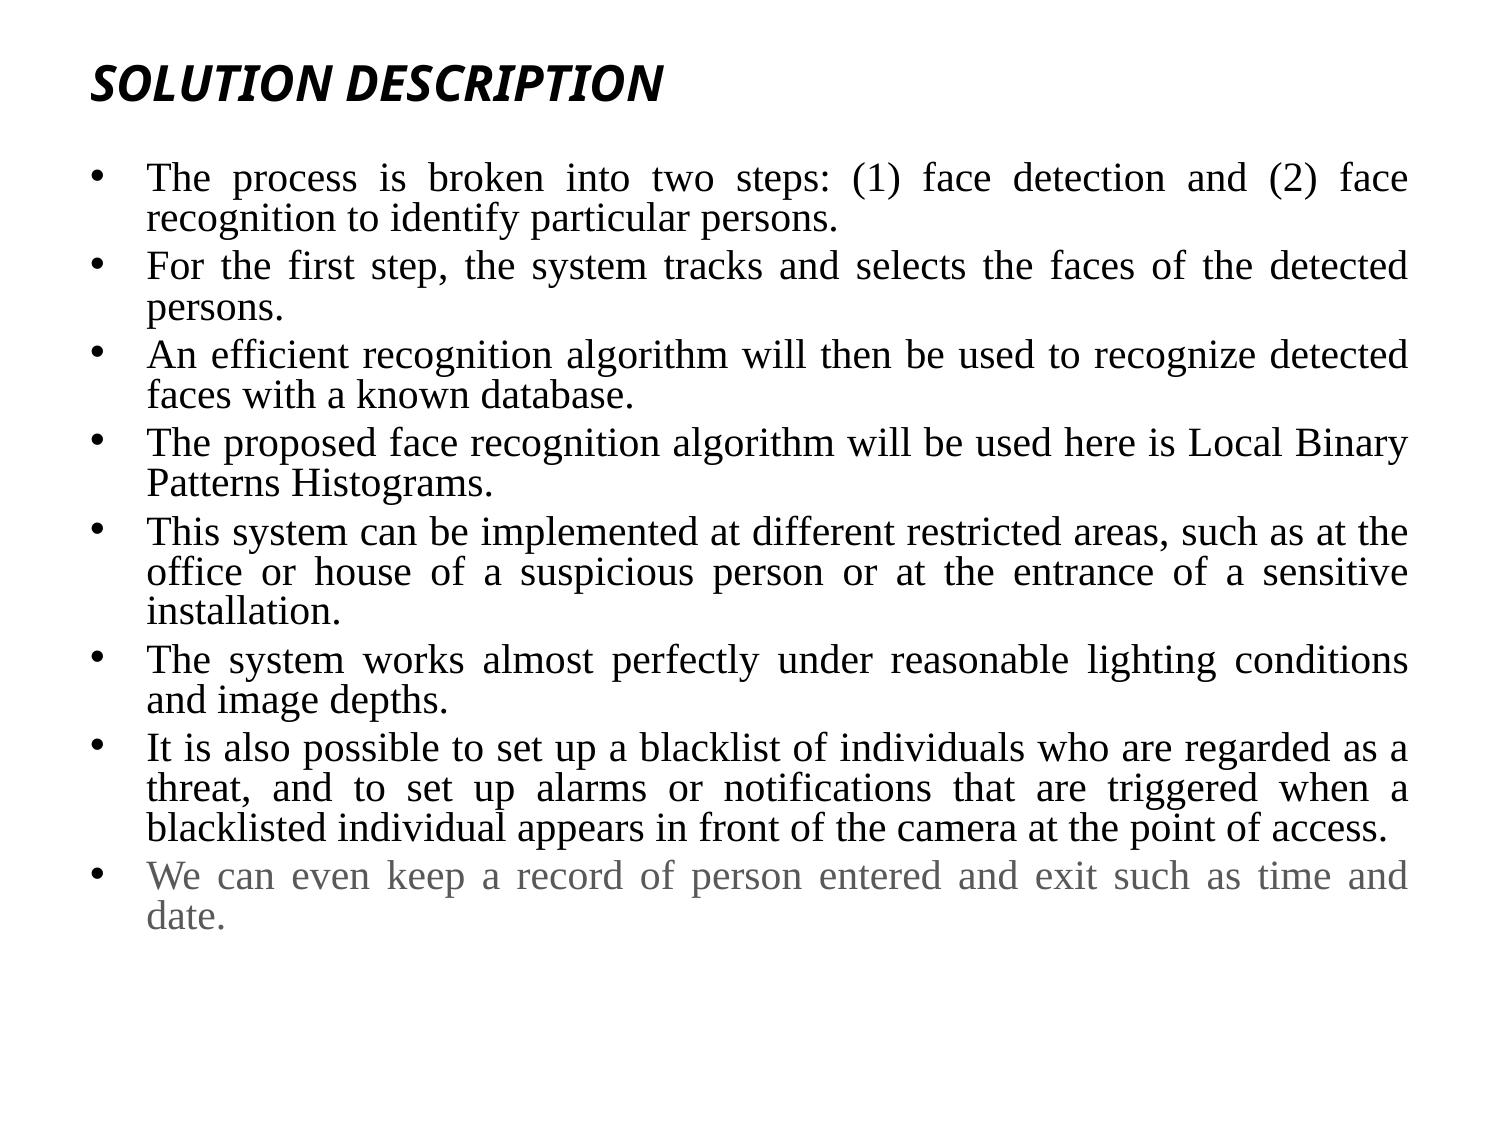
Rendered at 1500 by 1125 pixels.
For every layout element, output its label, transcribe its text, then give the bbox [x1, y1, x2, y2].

title SOLUTION DESCRIPTION [75, 45, 1425, 118]
list The process is broken into two steps: (1) face detection and (2) face recognition to identify particular persons. For the first step, the system tracks and selects the faces of the detected persons. An efficient recognition algorithm will then be used to recognize detected faces with a known database. The proposed face recognition algorithm will be used here is Local Binary Patterns Histograms. This system can be implemented at different restricted areas, such as at the office or house of a suspicious person or at the entrance of a sensitive installation. The system works almost perfectly under reasonable lighting conditions and image depths. It is also possible to set up a blacklist of individuals who are regarded as a threat, and to set up alarms or notifications that are triggered when a blacklisted individual appears in front of the camera at the point of access. We can even keep a record of person entered and exit such as time and date. [75, 152, 1425, 1043]
